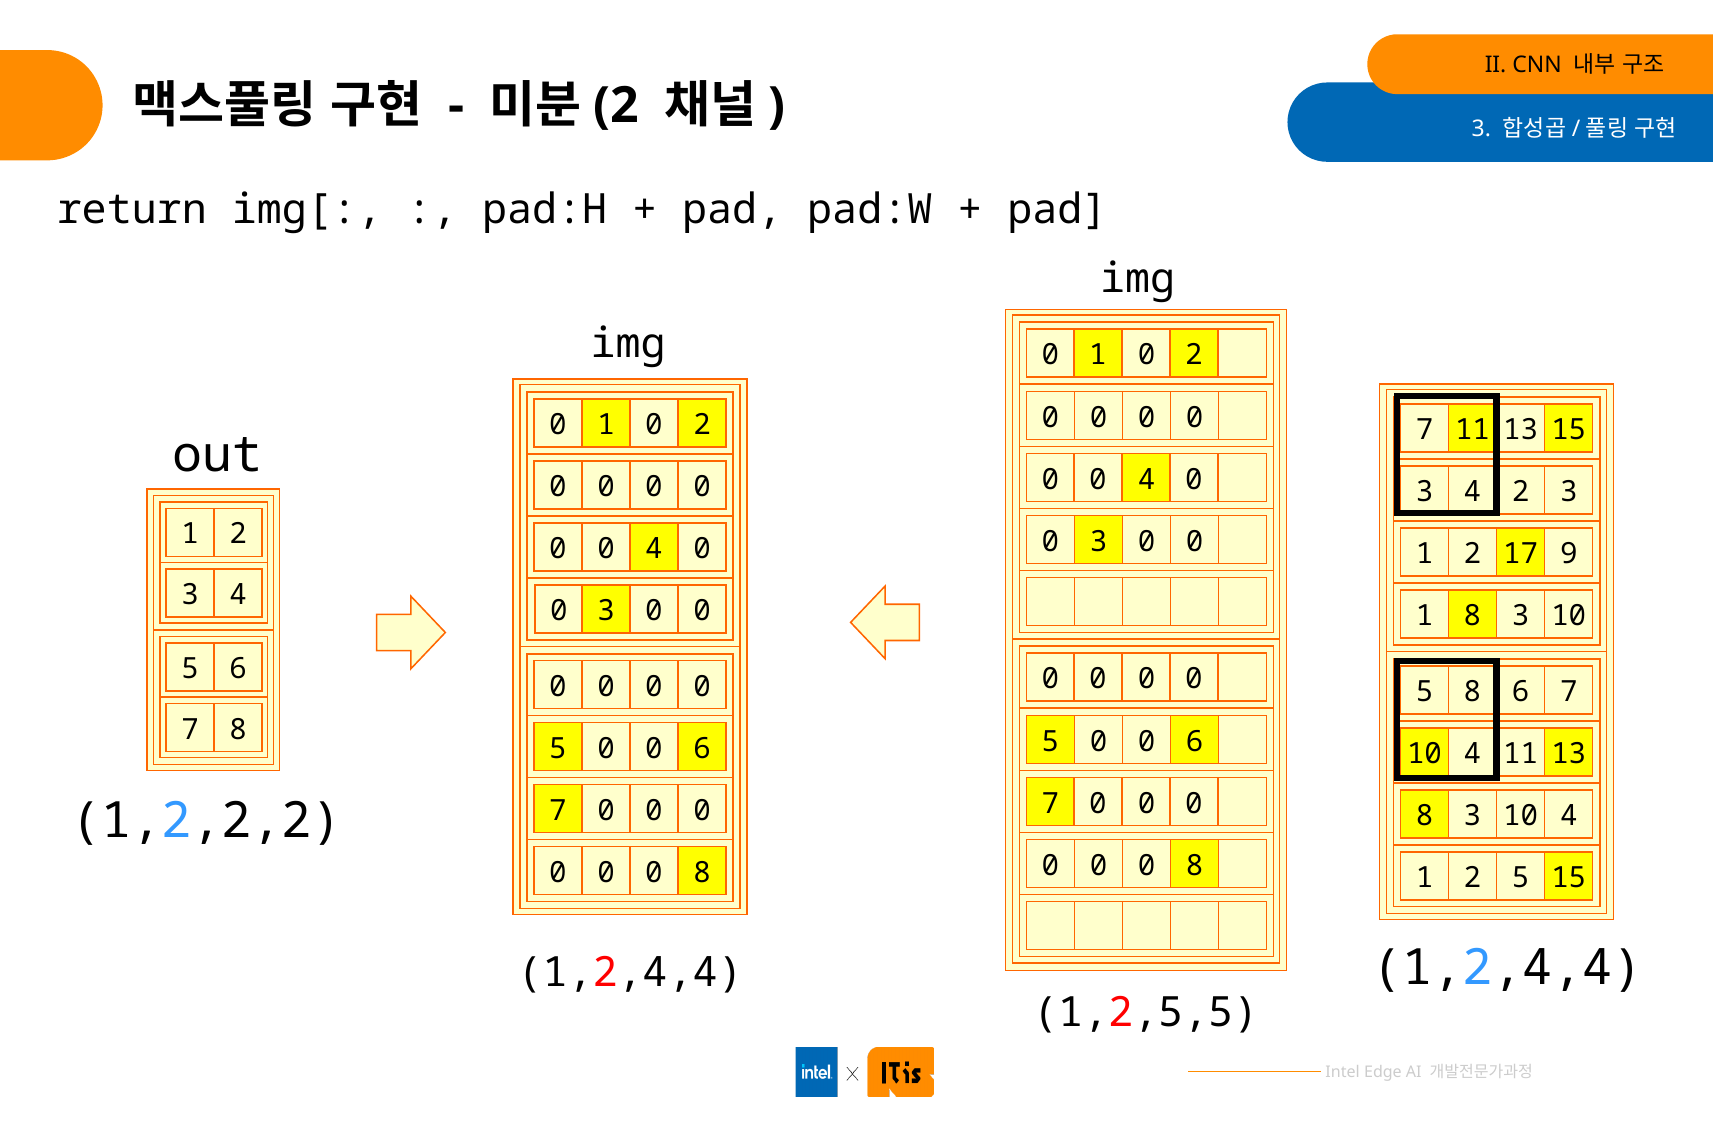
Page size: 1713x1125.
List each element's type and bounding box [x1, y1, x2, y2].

text_box [575, 307, 681, 373]
title [117, 51, 1167, 162]
text_box [42, 174, 1122, 239]
text_box [849, 583, 921, 662]
text_box [146, 413, 281, 771]
text_box [11, 13, 778, 80]
text_box [375, 593, 447, 672]
text_box [1357, 927, 1657, 1003]
text_box [1444, 106, 1693, 149]
text_box [512, 378, 748, 915]
text_box [1456, 42, 1680, 85]
text_box [1005, 243, 1287, 971]
text_box [56, 780, 357, 855]
text_box [1378, 383, 1615, 921]
text_box [502, 937, 758, 1003]
text_box [1018, 976, 1273, 1042]
